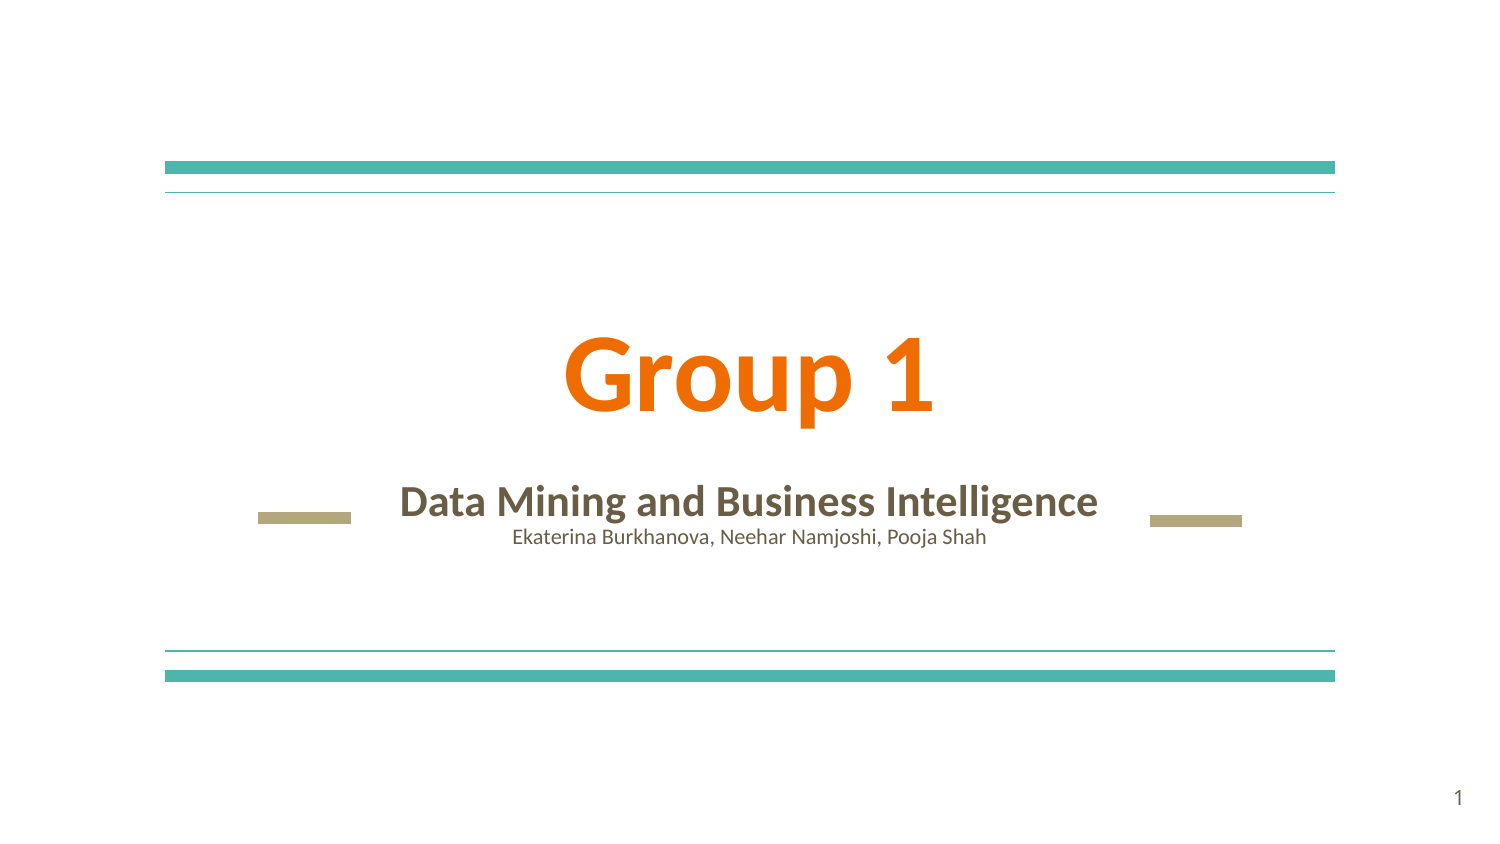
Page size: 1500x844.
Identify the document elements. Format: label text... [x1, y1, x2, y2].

slide_number ‹#› [1389, 764, 1480, 830]
subtitle Data Mining and Business Intelligence Ekaterina Burkhanova, Neehar Namjoshi, Pooja Shah [350, 467, 1150, 598]
title Group 1 [164, 287, 1336, 456]
